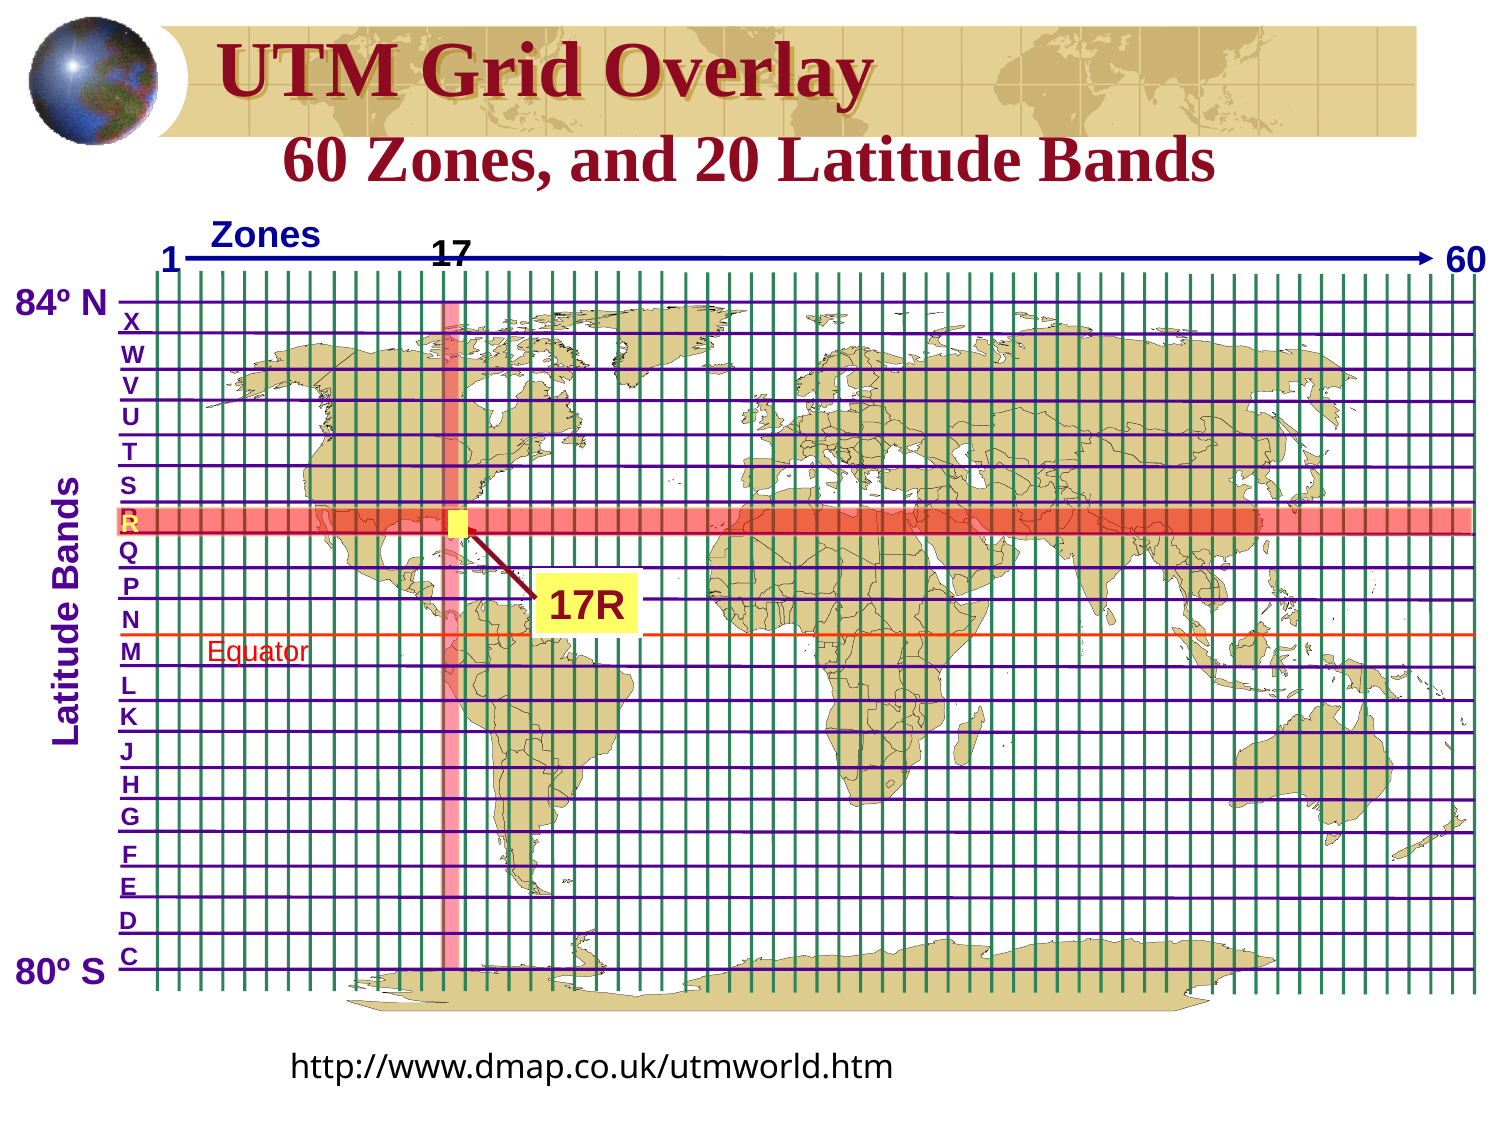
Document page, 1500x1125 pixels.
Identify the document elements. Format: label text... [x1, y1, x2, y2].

text_box 60 Zones, and 20 Latitude Bands [0, 106, 1500, 202]
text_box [0, 270, 1476, 1000]
text_box 1 [145, 228, 197, 268]
title UTM Grid Overlay [199, 24, 1438, 105]
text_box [204, 1008, 1467, 1012]
text_box [491, 252, 1434, 265]
picture [24, 12, 172, 106]
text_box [415, 221, 488, 268]
text_box Zones [195, 203, 336, 263]
text_box http://www.dmap.co.uk/utmworld.htm [274, 1037, 1188, 1093]
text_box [105, 499, 1472, 546]
text_box 60 [1430, 228, 1500, 288]
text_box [462, 554, 644, 639]
